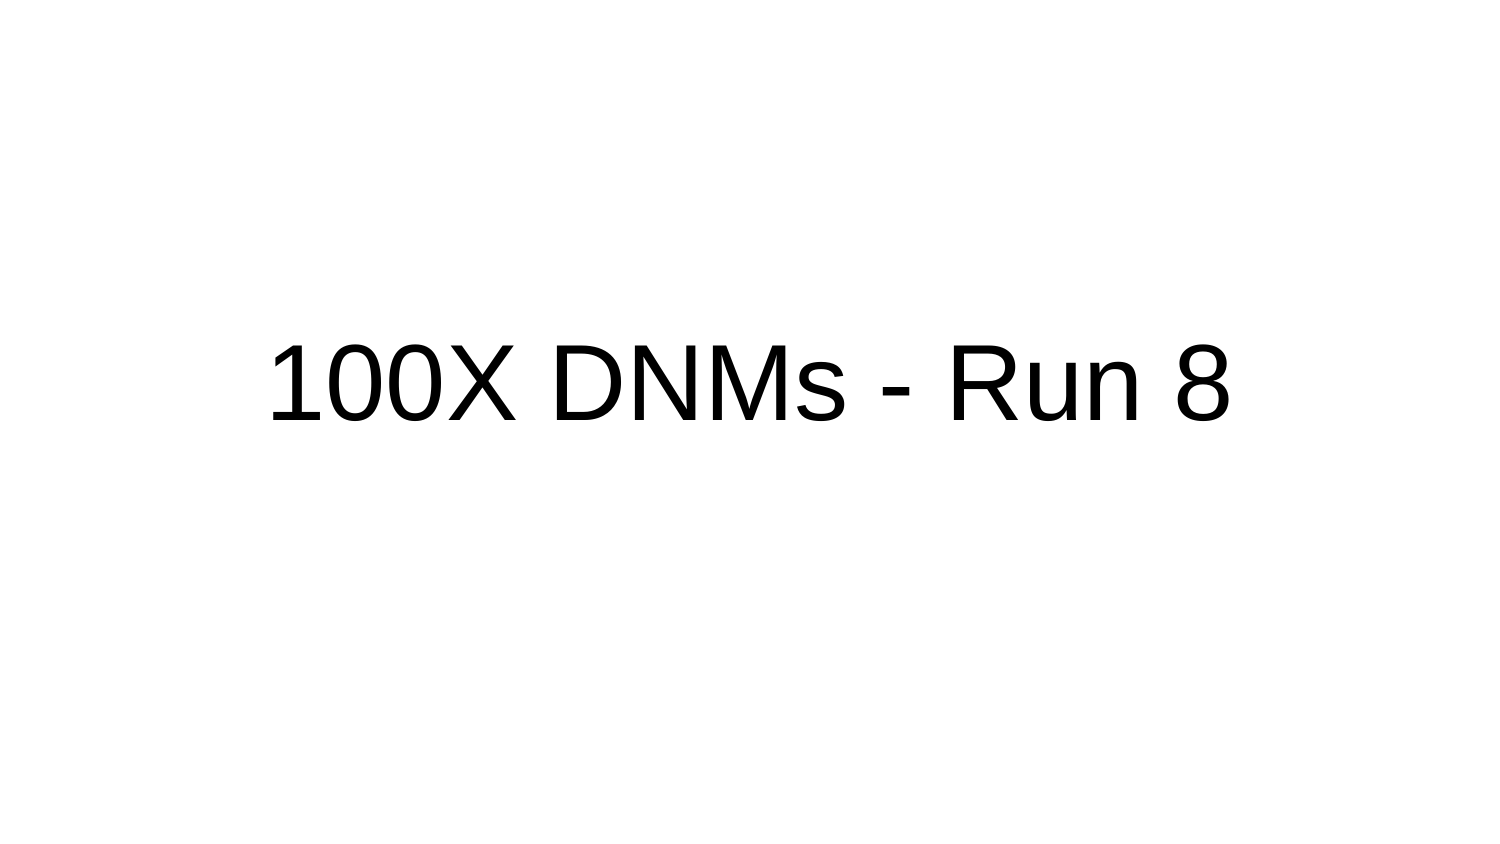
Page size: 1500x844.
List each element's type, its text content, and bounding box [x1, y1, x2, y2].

title 100X DNMs - Run 8 [51, 122, 1449, 459]
